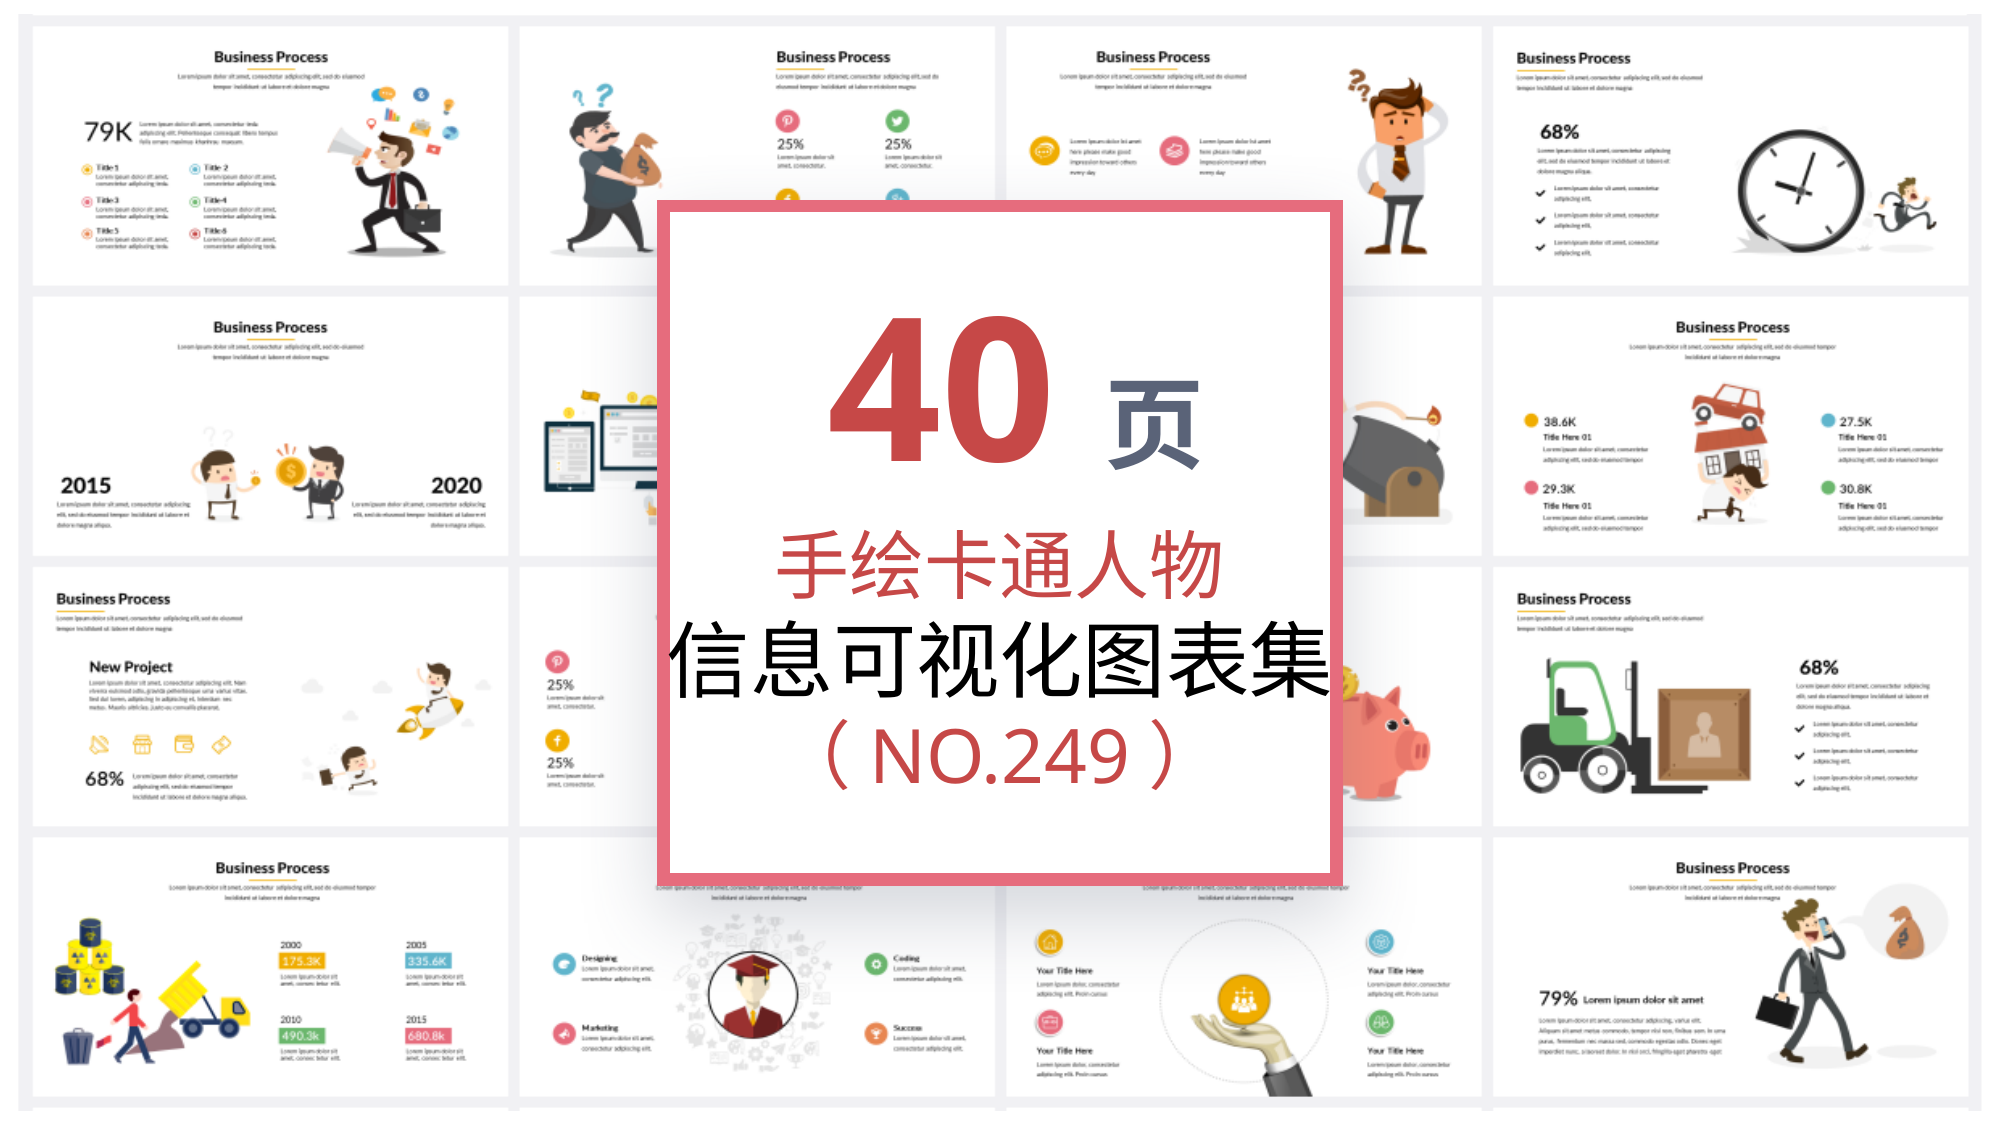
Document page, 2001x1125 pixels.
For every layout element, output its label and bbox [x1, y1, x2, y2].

picture [17, 14, 1985, 1111]
text_box [663, 206, 1337, 880]
